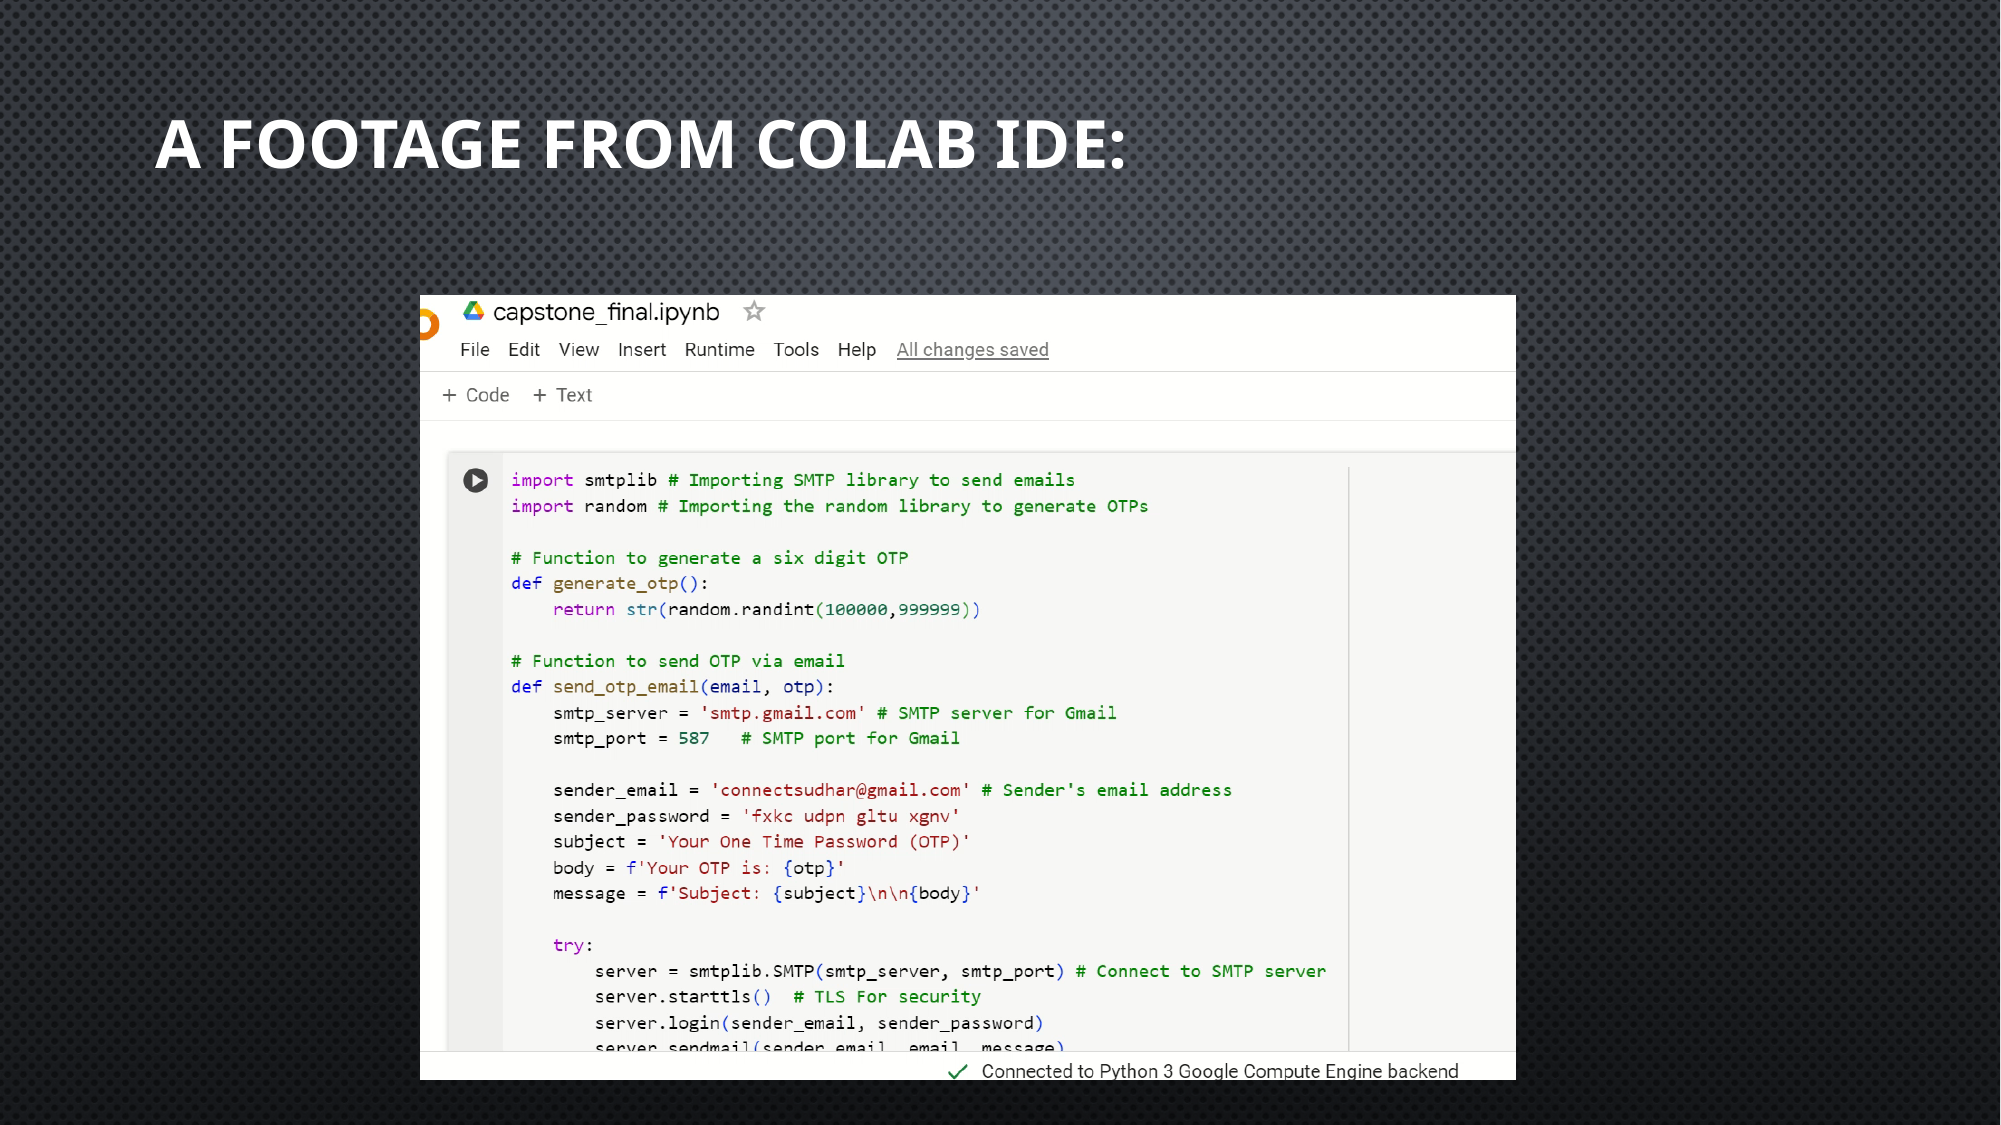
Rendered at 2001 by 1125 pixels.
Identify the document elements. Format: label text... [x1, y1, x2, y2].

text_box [419, 294, 1517, 1081]
title A Footage from colab ide: [140, 44, 1549, 239]
